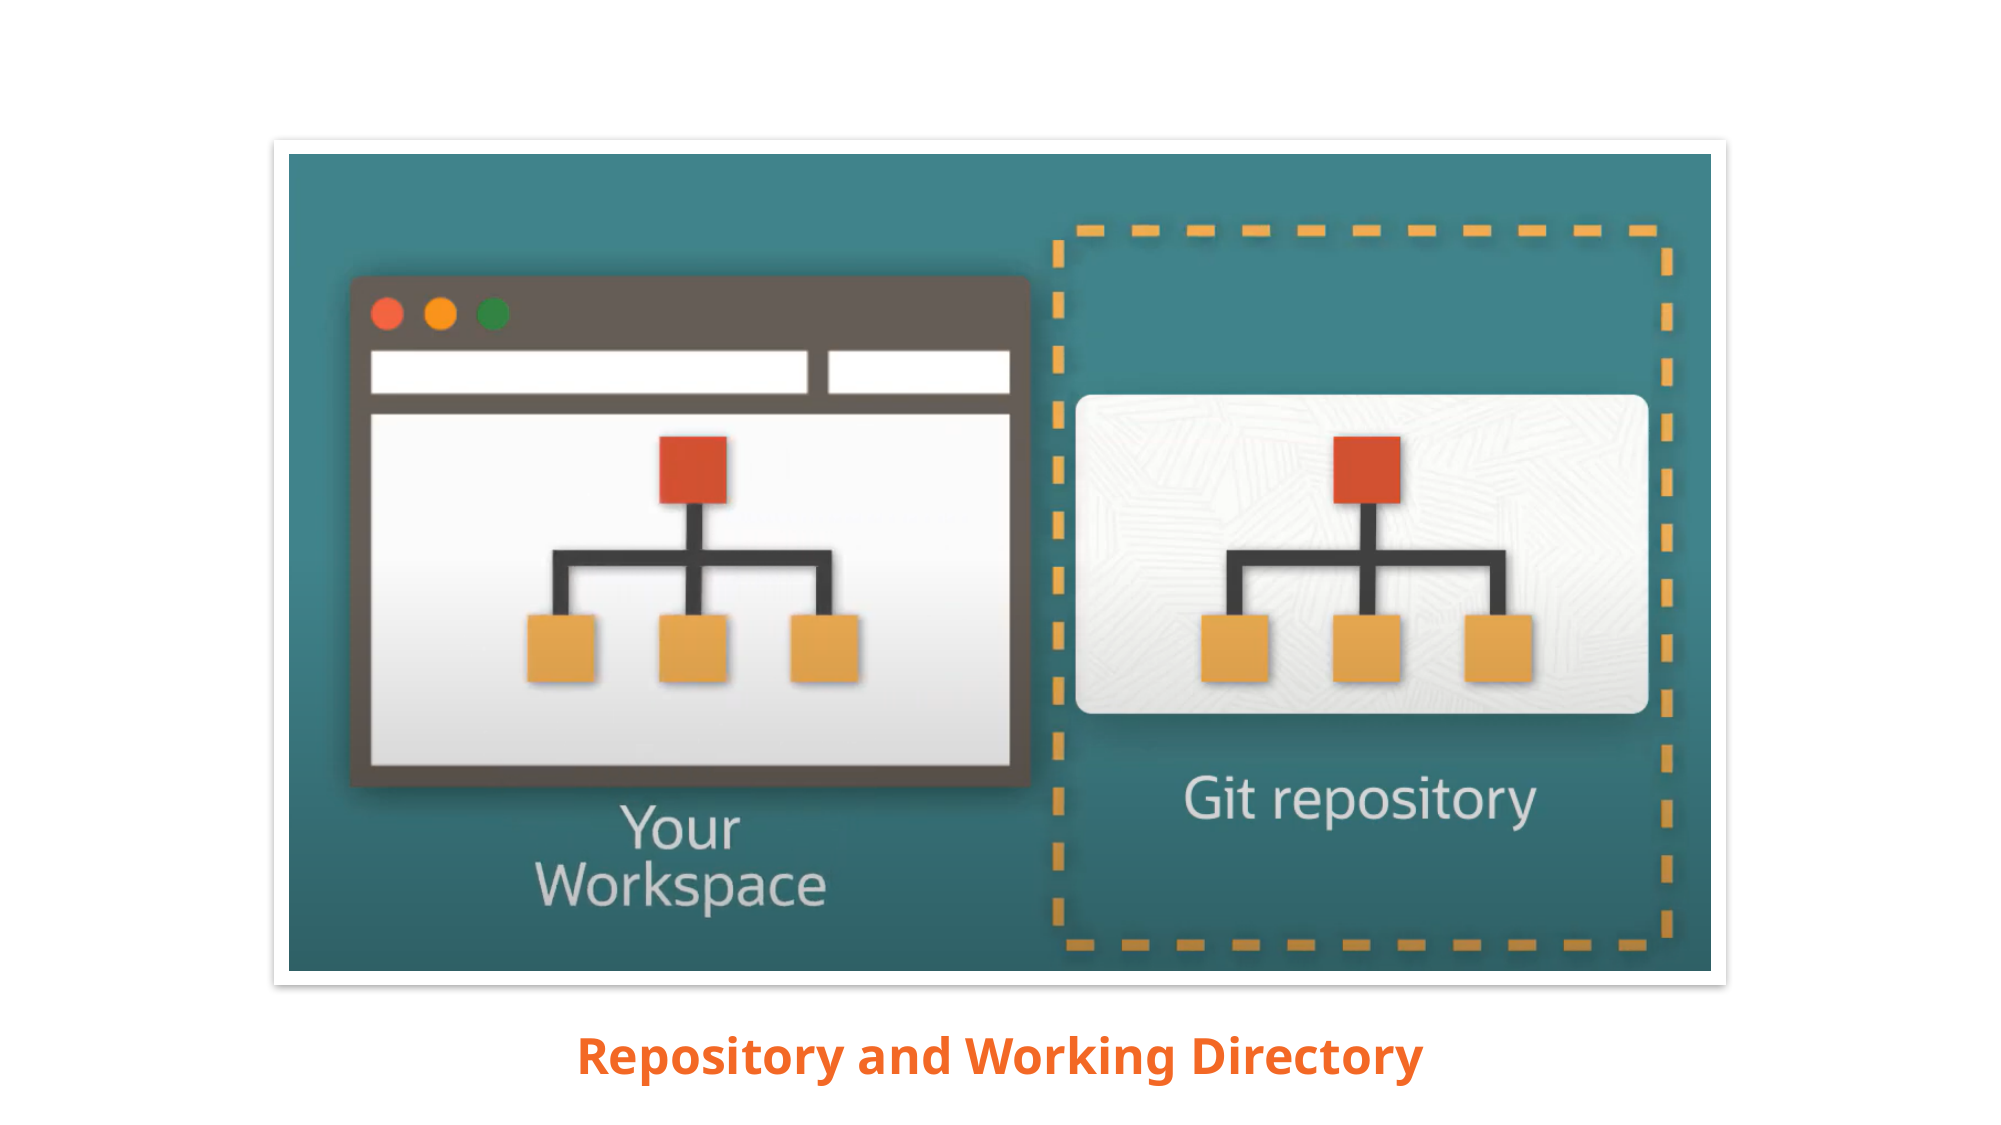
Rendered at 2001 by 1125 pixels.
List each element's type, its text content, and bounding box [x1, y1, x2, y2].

text_box Repository and Working Directory [471, 1016, 1529, 1092]
picture [288, 154, 1712, 971]
